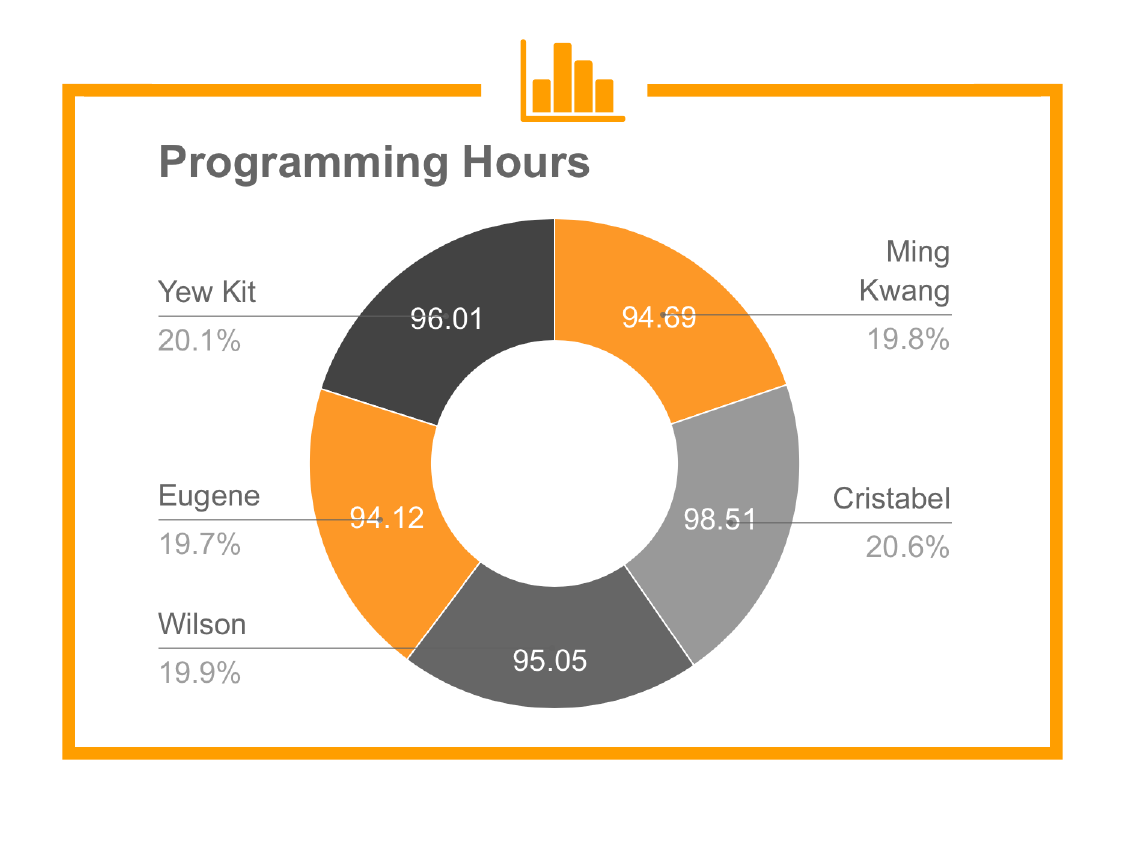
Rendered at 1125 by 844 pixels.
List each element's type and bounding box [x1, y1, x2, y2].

text_box [520, 39, 626, 123]
picture [117, 125, 1042, 738]
